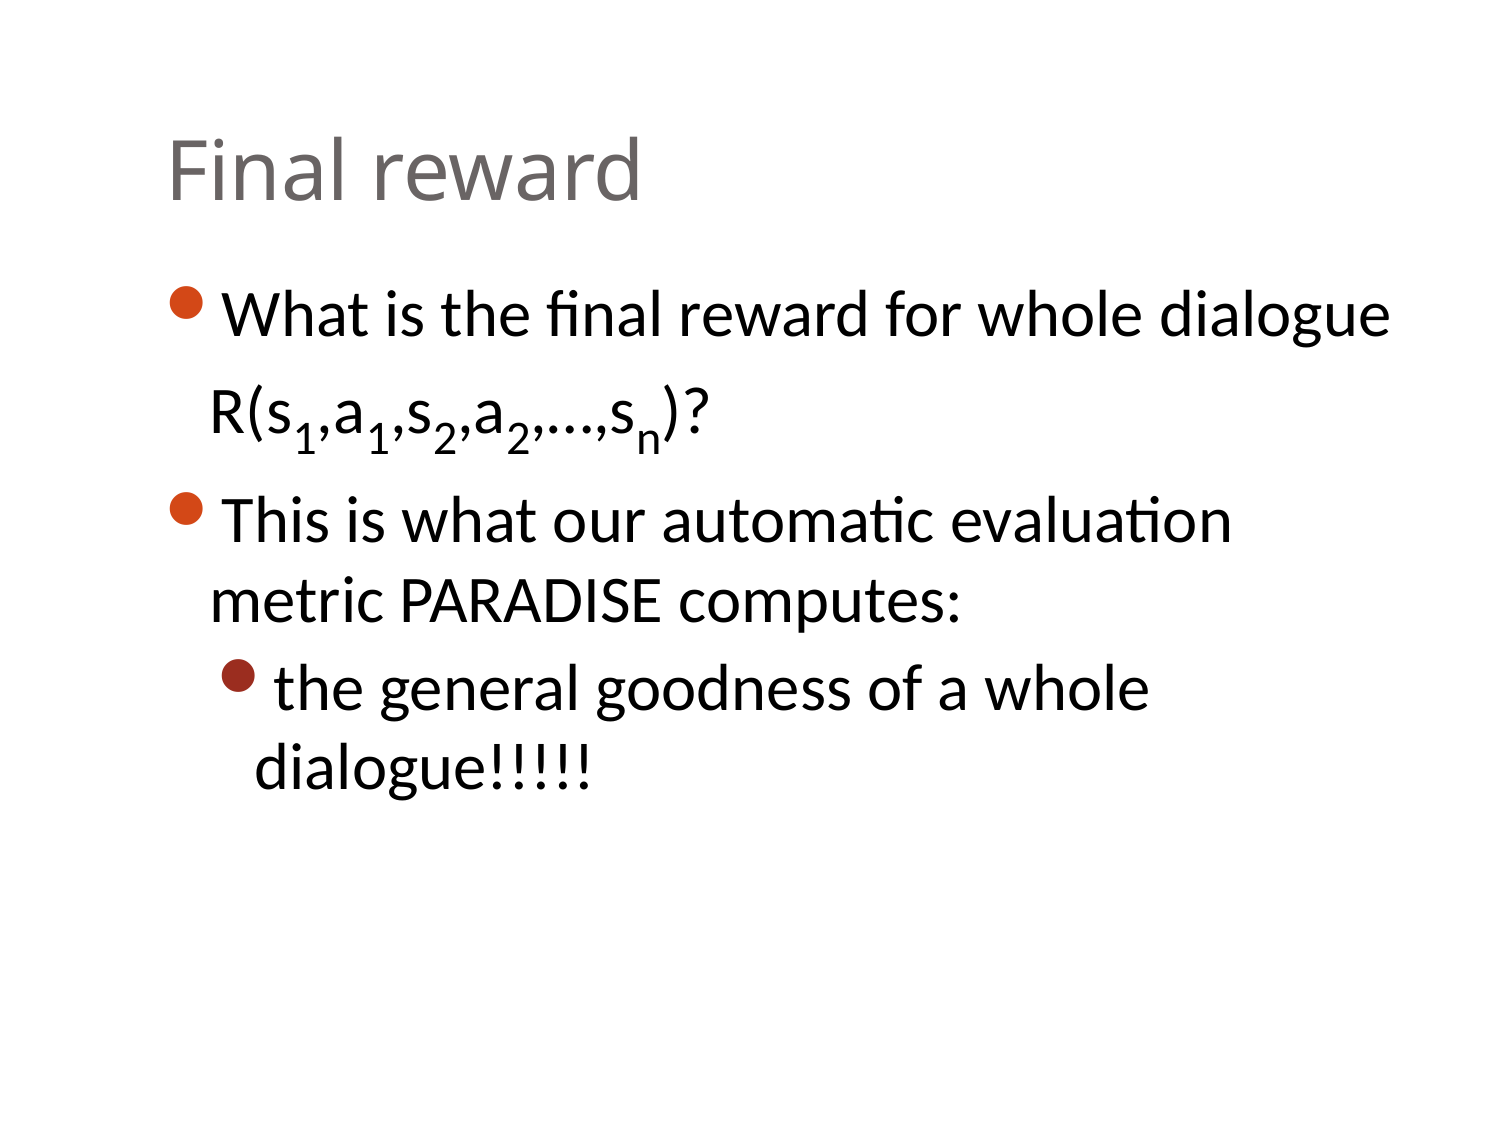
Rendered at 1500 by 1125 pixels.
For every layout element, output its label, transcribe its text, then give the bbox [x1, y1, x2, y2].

title Final reward [149, 44, 1426, 233]
list What is the final reward for whole dialogue R(s1,a1,s2,a2,…,sn)? This is what our automatic evaluation metric PARADISE computes: the general goodness of a whole dialogue!!!!! [149, 262, 1426, 1013]
